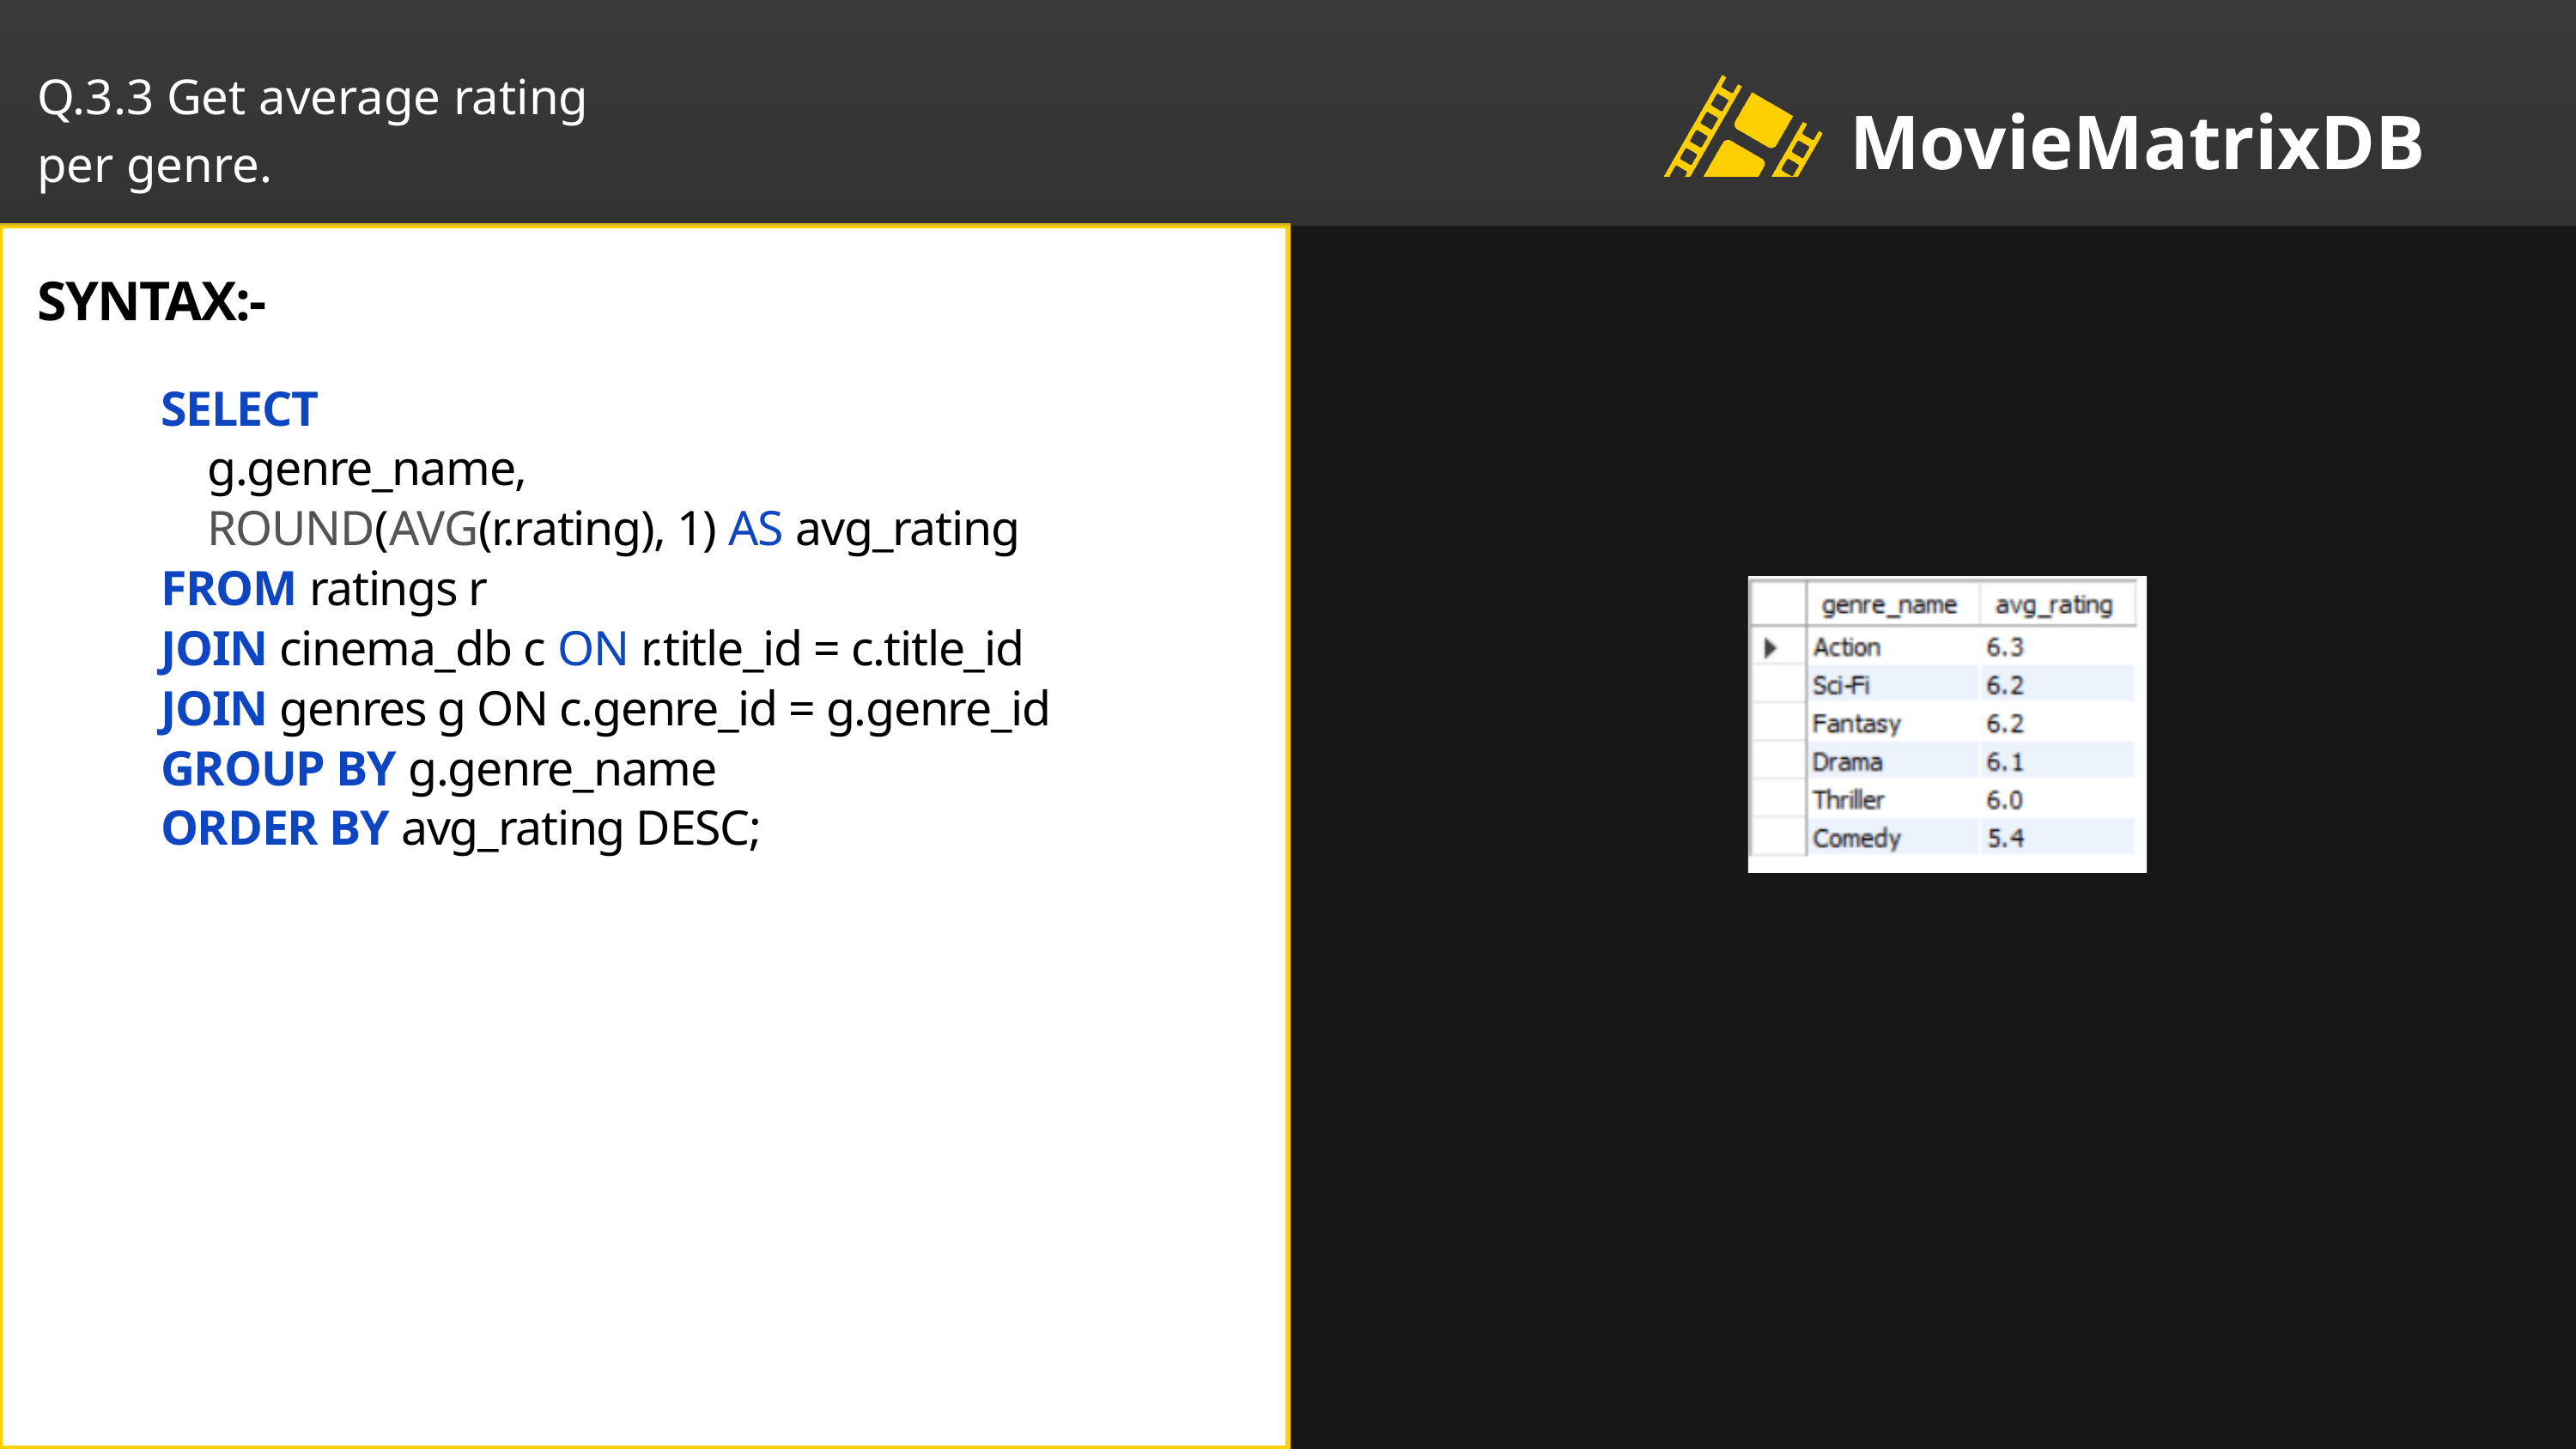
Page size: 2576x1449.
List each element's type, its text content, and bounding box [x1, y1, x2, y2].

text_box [1663, 75, 2524, 177]
text_box Q.3.3 Get average rating per genre. [37, 57, 1372, 192]
text_box SYNTAX:- [37, 271, 1032, 332]
text_box SELECT g.genre_name, ROUND(AVG(r.rating), 1) AS avg_rating FROM ratings r JOIN cinema_db c ON r.title_id = c.title_id JOIN genres g ON c.genre_id = g.genre_id GROUP BY g.genre_name ORDER BY avg_rating DESC; [161, 375, 1850, 855]
text_box [1747, 576, 2148, 873]
text_box [0, 0, 2576, 226]
text_box [0, 226, 1288, 1449]
